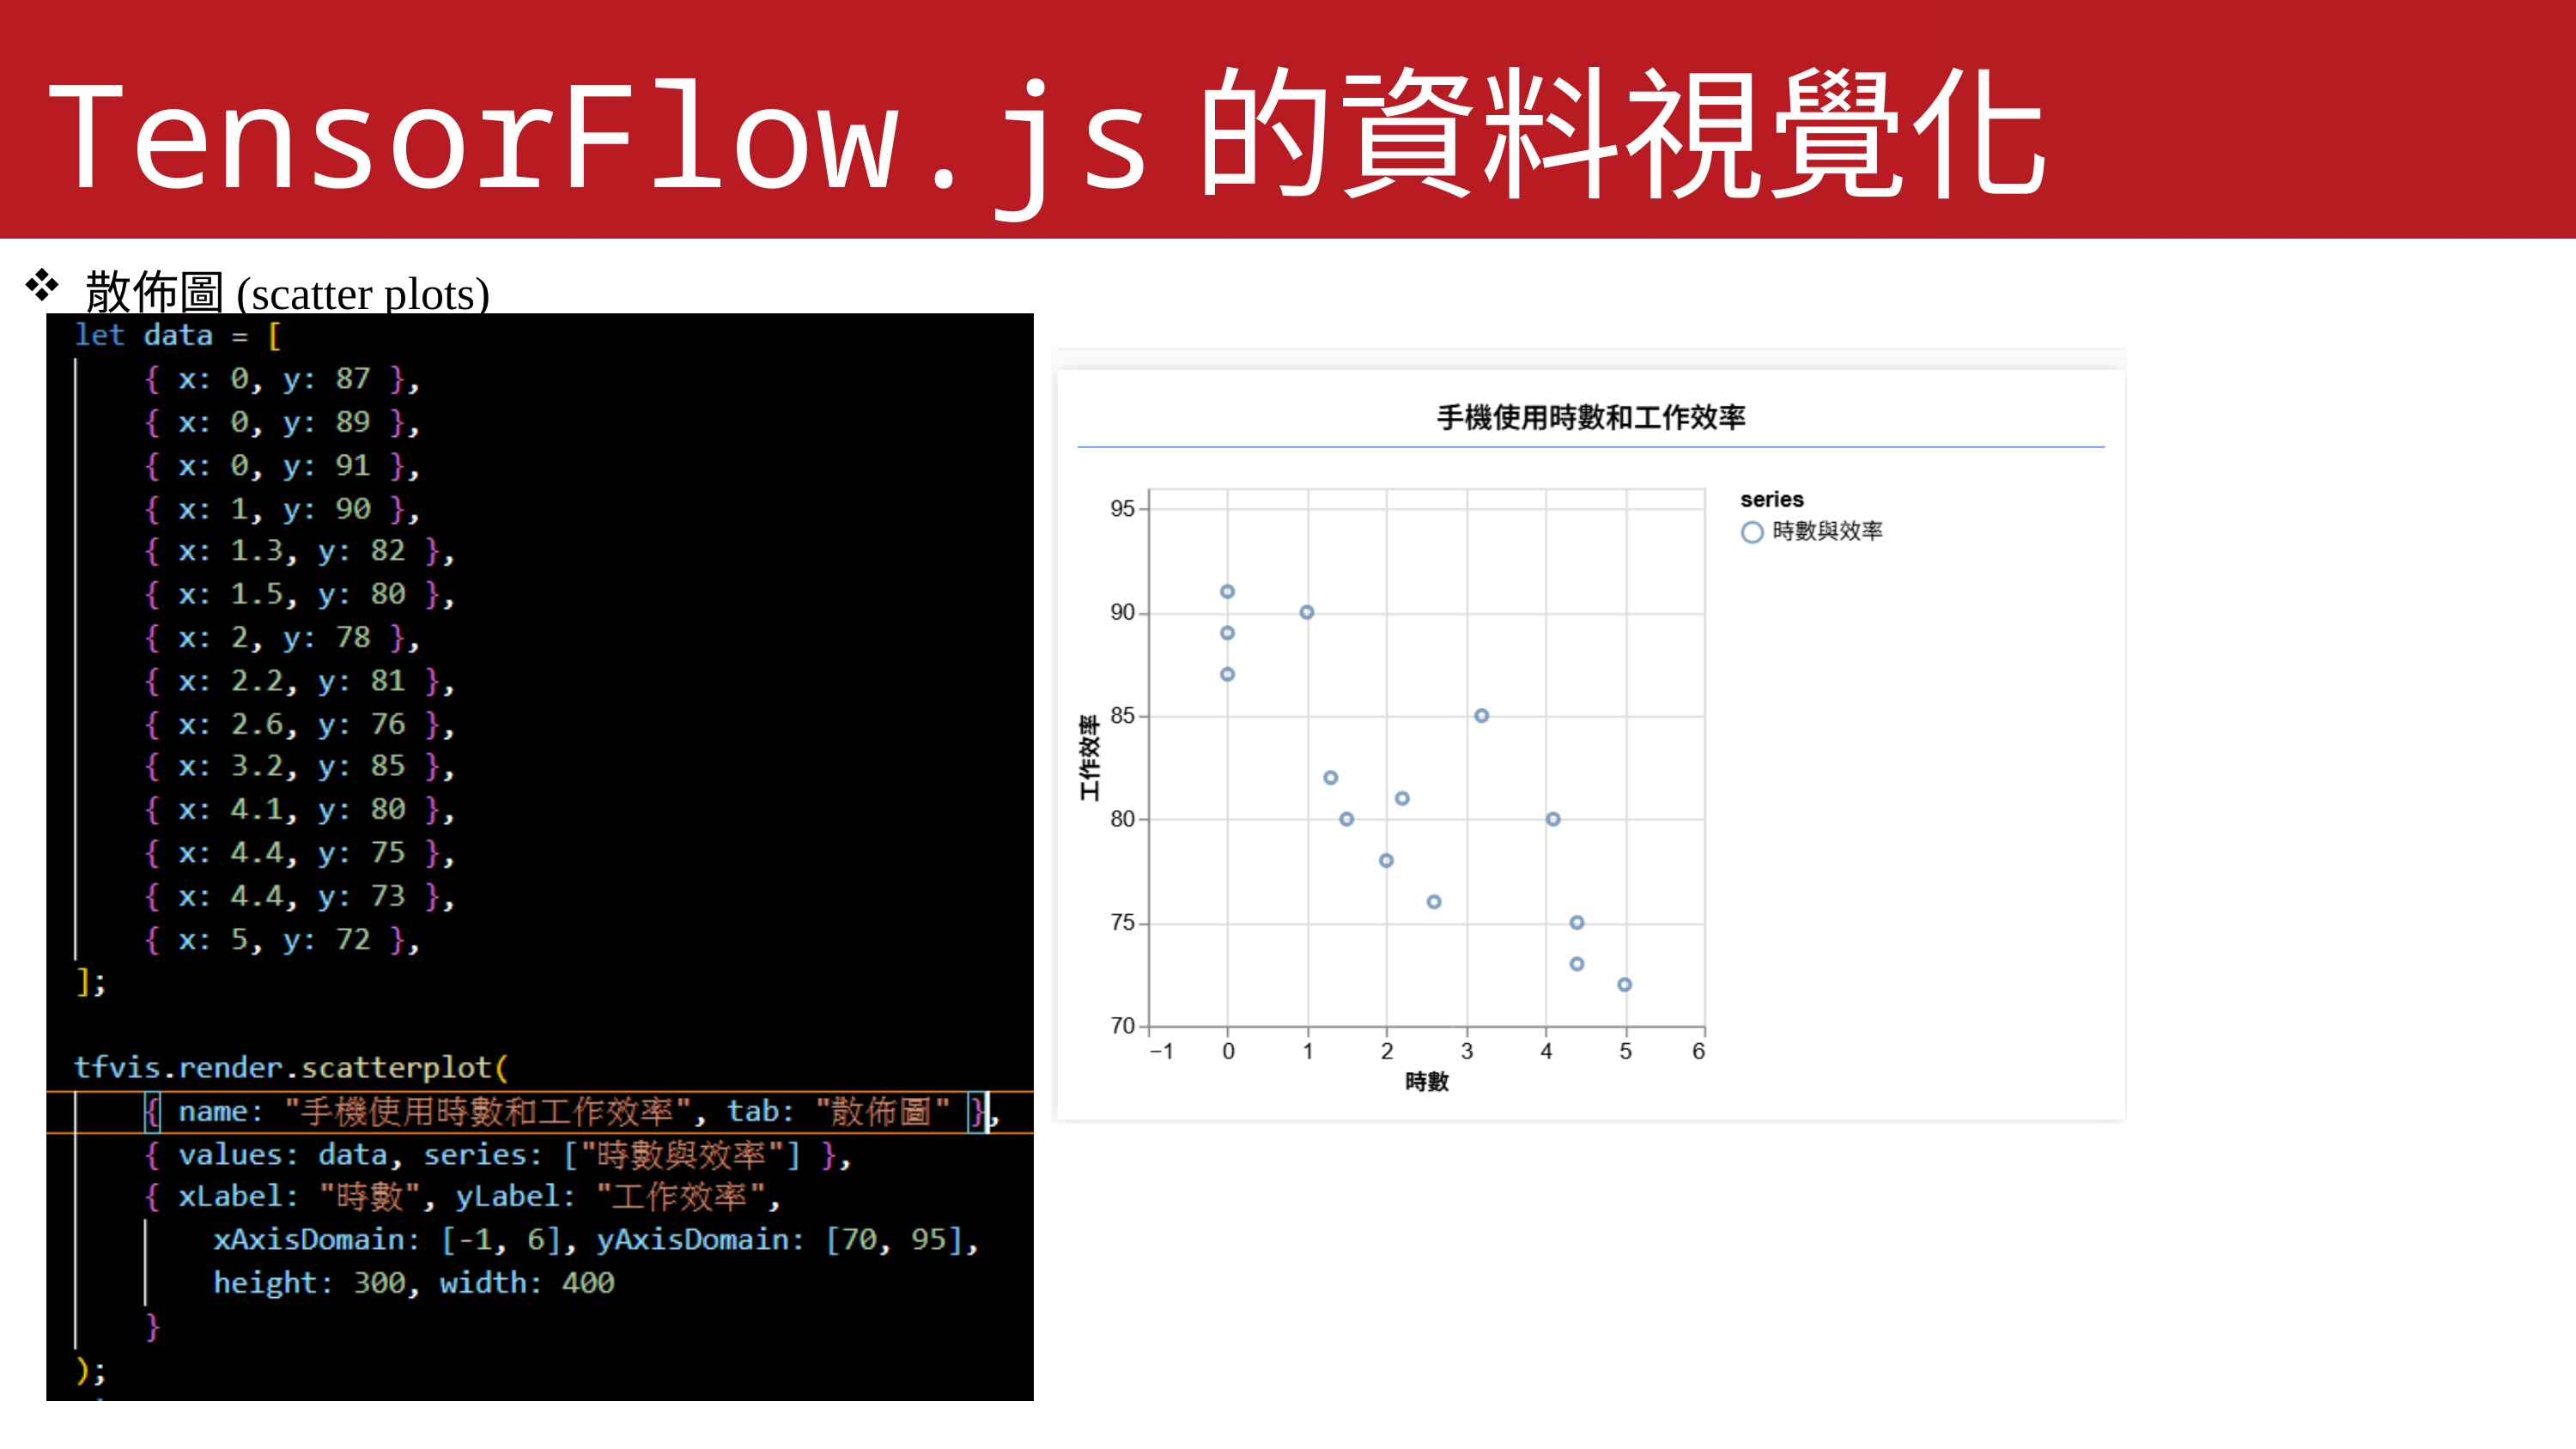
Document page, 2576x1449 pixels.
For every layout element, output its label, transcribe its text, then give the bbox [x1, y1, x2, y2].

picture [1051, 346, 2127, 1124]
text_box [0, 0, 2576, 239]
picture [46, 313, 1034, 1401]
text_box 散佈圖(scatter plots) [21, 248, 2472, 318]
